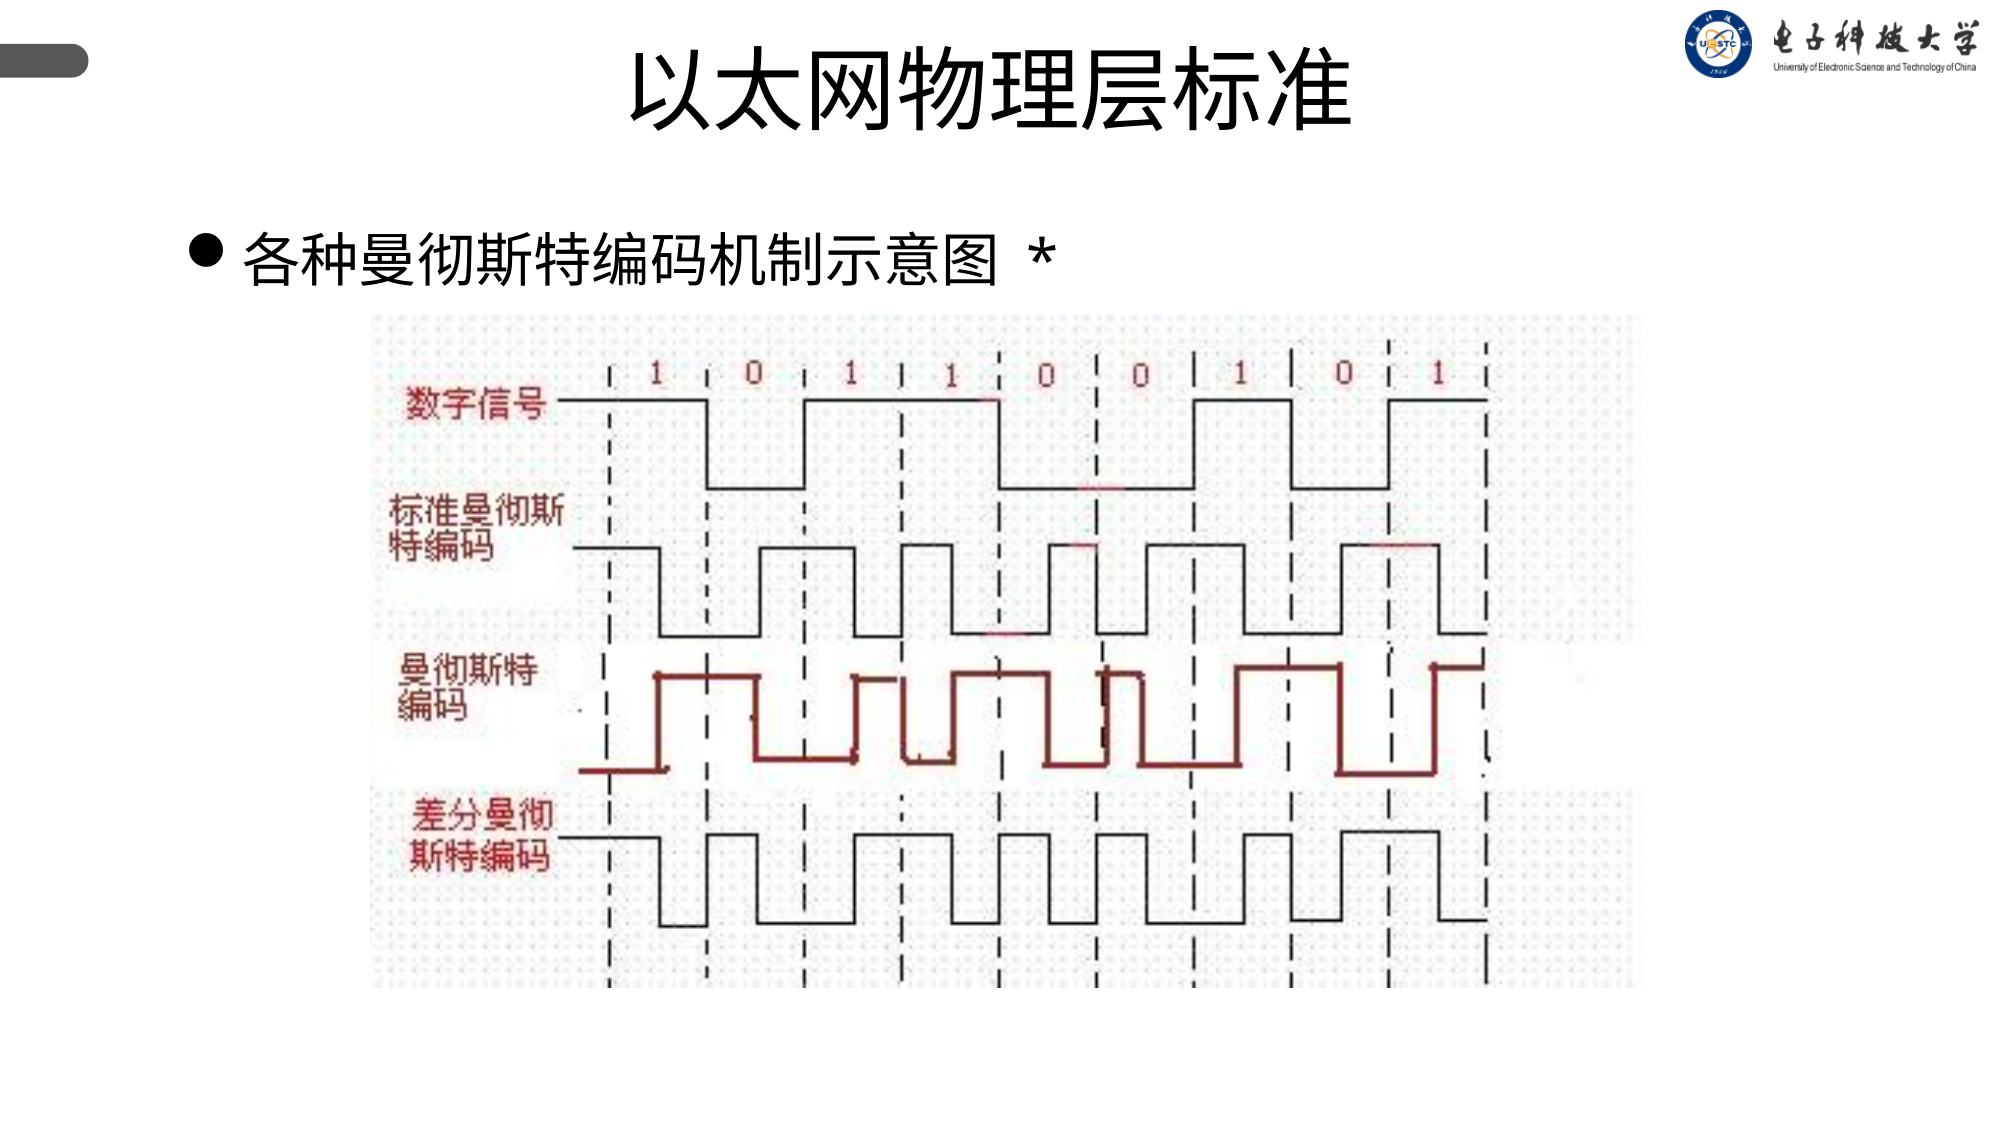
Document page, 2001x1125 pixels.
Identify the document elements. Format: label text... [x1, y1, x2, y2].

text_box 各种曼彻斯特编码机制示意图 * [169, 194, 1540, 301]
picture [370, 314, 1645, 988]
text_box 以太网物理层标准 [0, 37, 1977, 225]
picture [1685, 10, 1979, 78]
